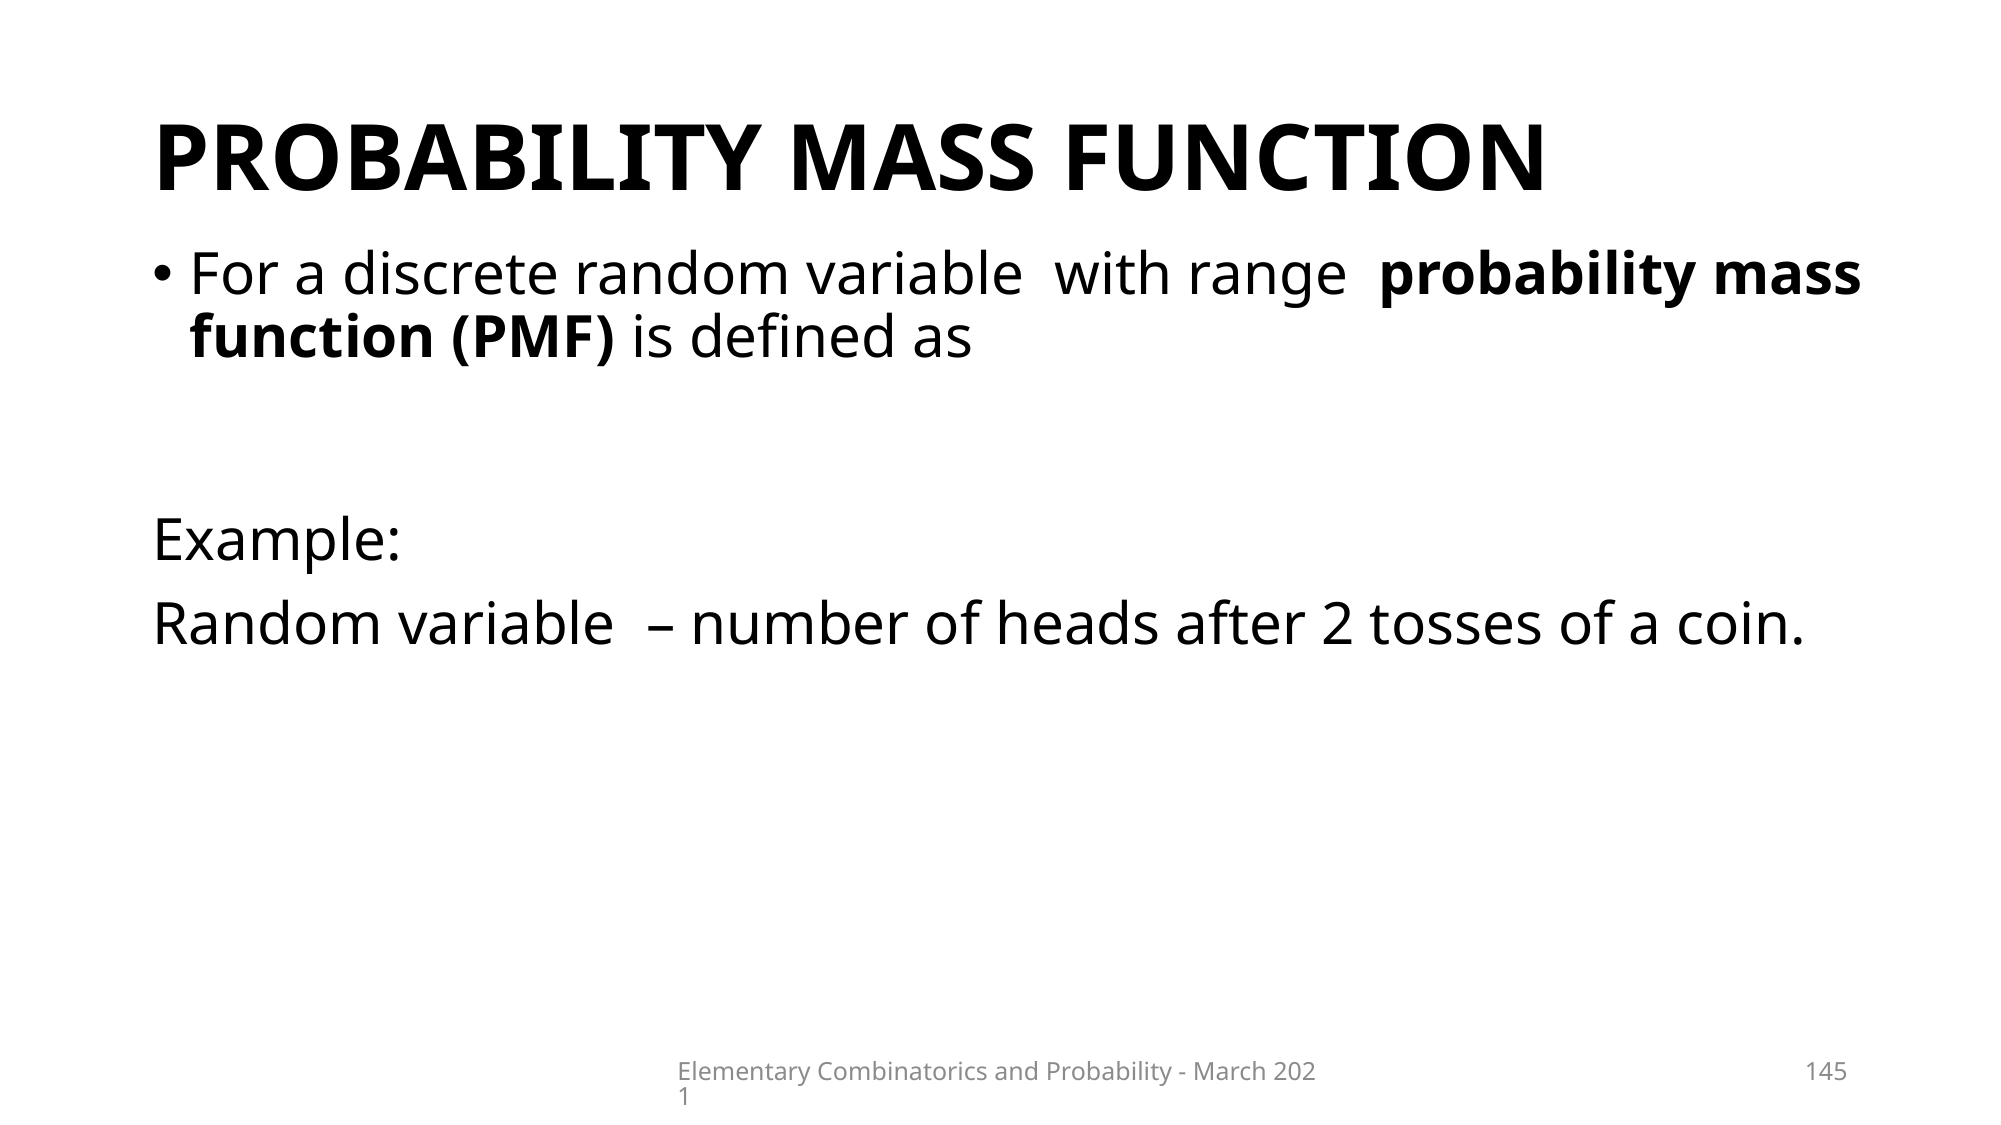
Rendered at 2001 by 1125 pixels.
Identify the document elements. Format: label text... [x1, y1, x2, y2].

slide_number 145 [1412, 1042, 1863, 1103]
title Probability mass function [137, 52, 1863, 270]
footer Elementary Combinatorics and Probability - March 2021 [662, 1042, 1338, 1103]
